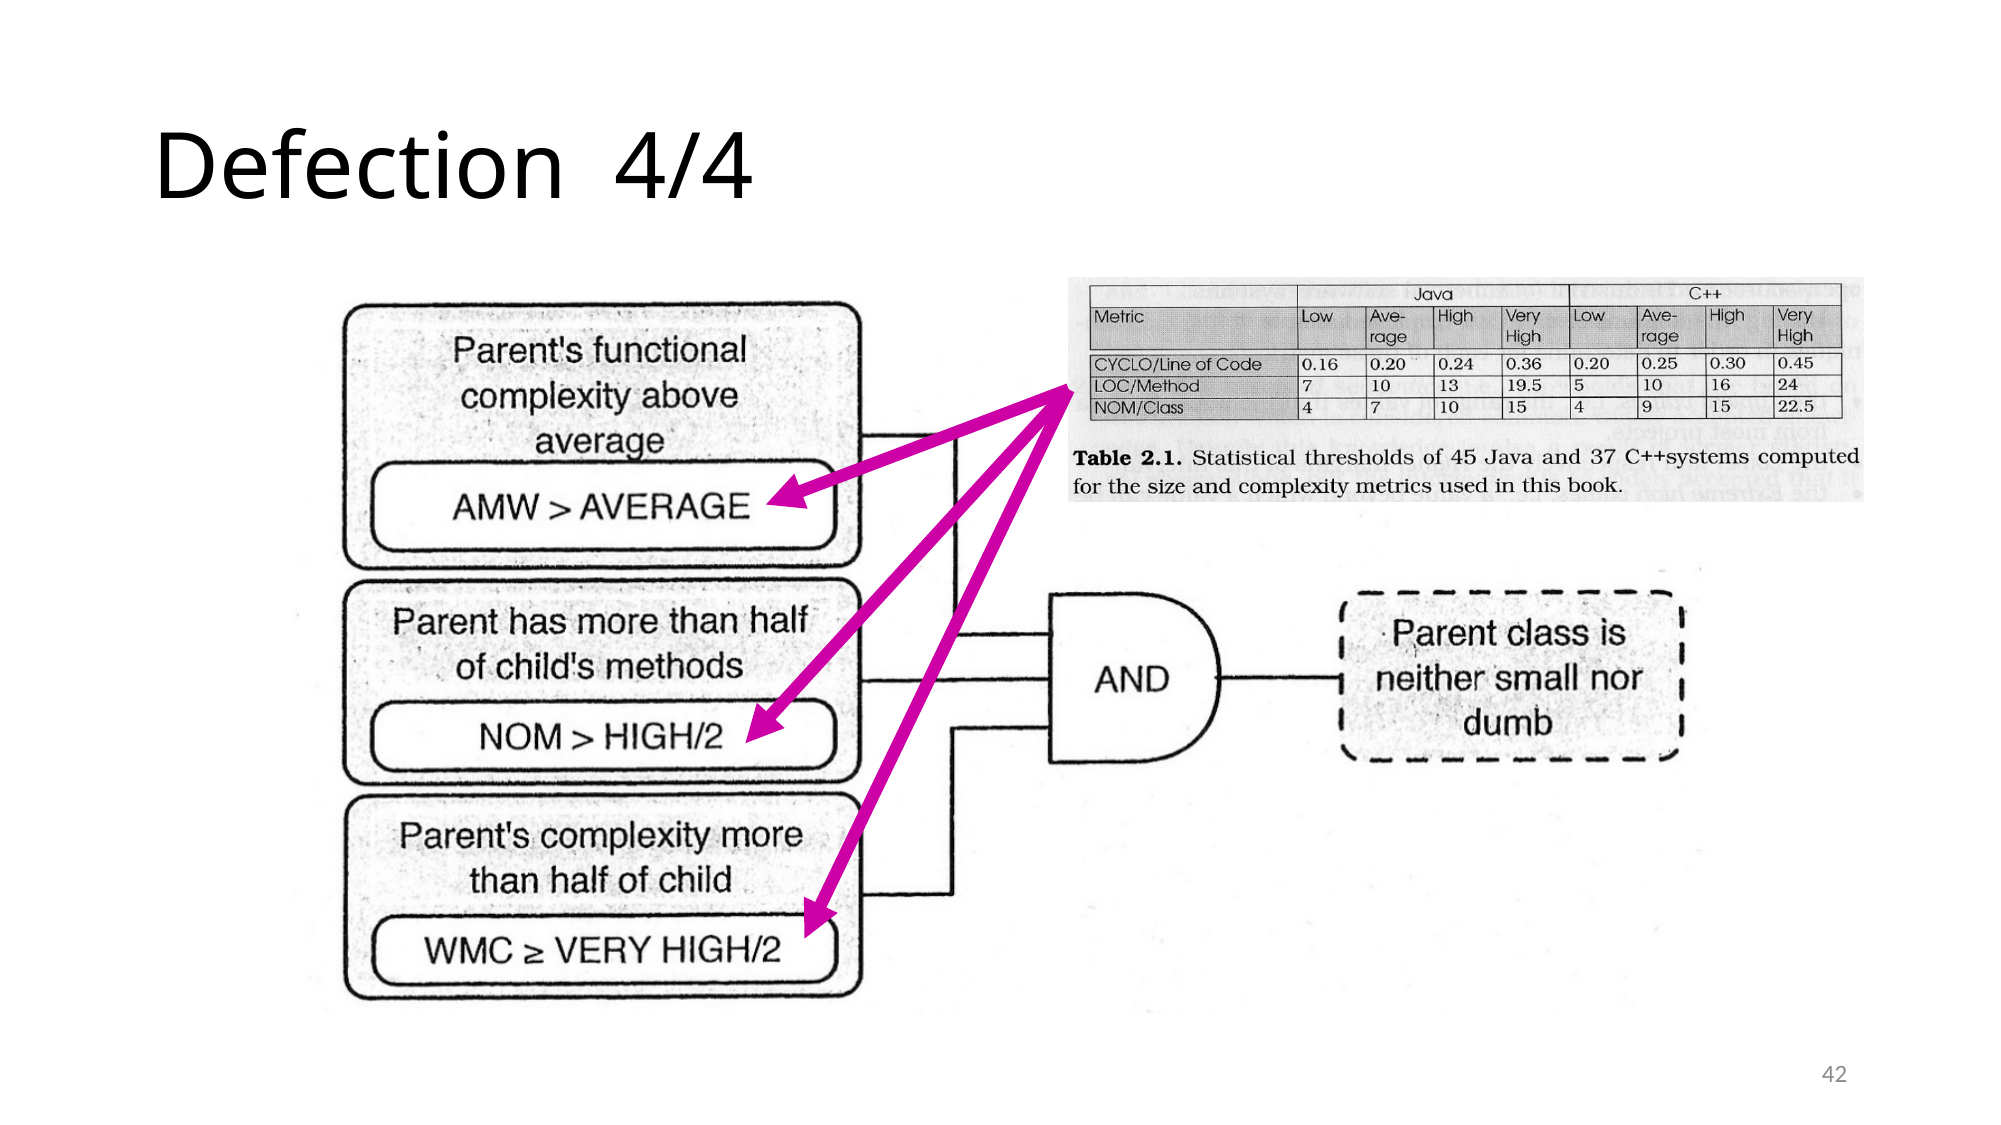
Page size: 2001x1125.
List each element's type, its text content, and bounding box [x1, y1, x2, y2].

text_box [804, 389, 1069, 939]
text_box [745, 389, 804, 744]
slide_number 42 [1412, 1042, 1863, 1103]
picture [291, 277, 1864, 1014]
title Defection 4/4 [137, 59, 1863, 278]
